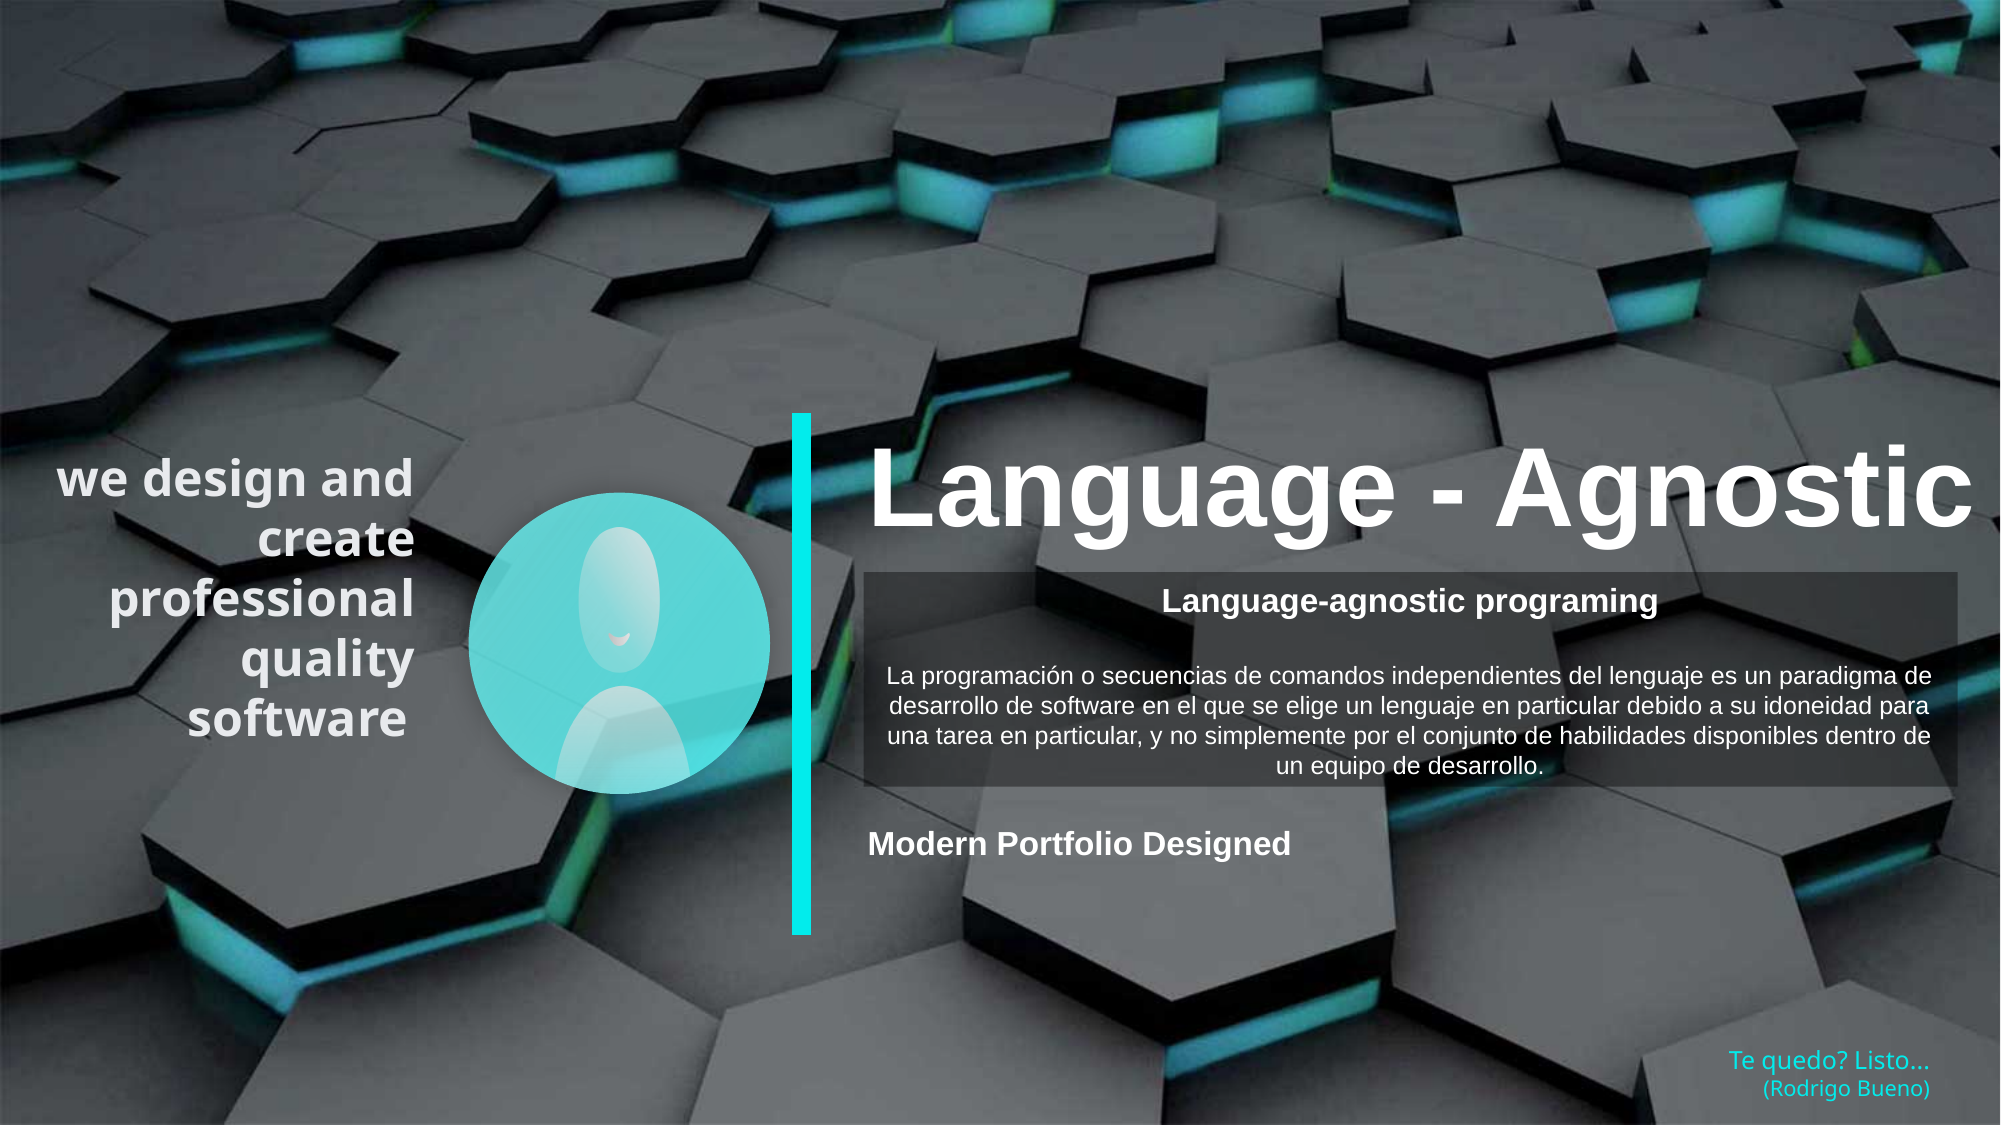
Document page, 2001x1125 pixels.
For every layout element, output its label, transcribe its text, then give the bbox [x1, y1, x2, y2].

text_box we design and create professional quality software [11, 449, 416, 744]
text_box Modern Portfolio Designed [852, 814, 1362, 870]
text_box Language - Agnostic [852, 406, 2000, 556]
text_box Language-agnostic programing La programación o secuencias de comandos independientes del lenguaje es un paradigma de desarrollo de software en el que se elige un lenguaje en particular debido a su idoneidad para una tarea en particular, y no simplemente por el conjunto de habilidades disponibles dentro de un equipo de desarrollo. [863, 572, 1958, 787]
text_box [792, 413, 811, 935]
text_box Te quedo? Listo... (Rodrigo Bueno) [1713, 1037, 1946, 1109]
picture [0, 0, 2001, 1125]
